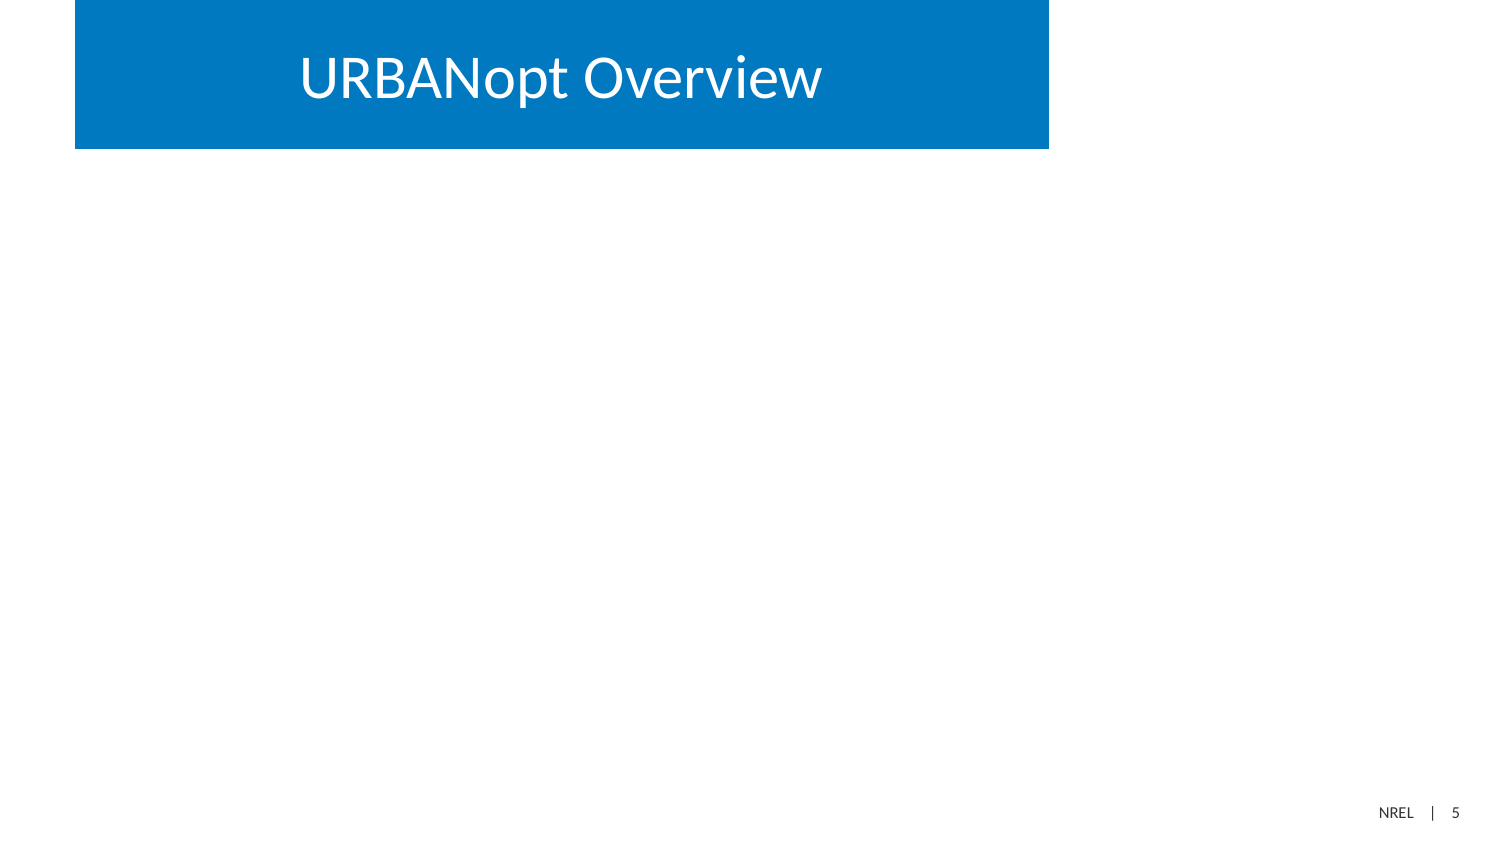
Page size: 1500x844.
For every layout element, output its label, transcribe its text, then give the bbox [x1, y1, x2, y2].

title URBANopt Overview [75, 0, 1049, 149]
